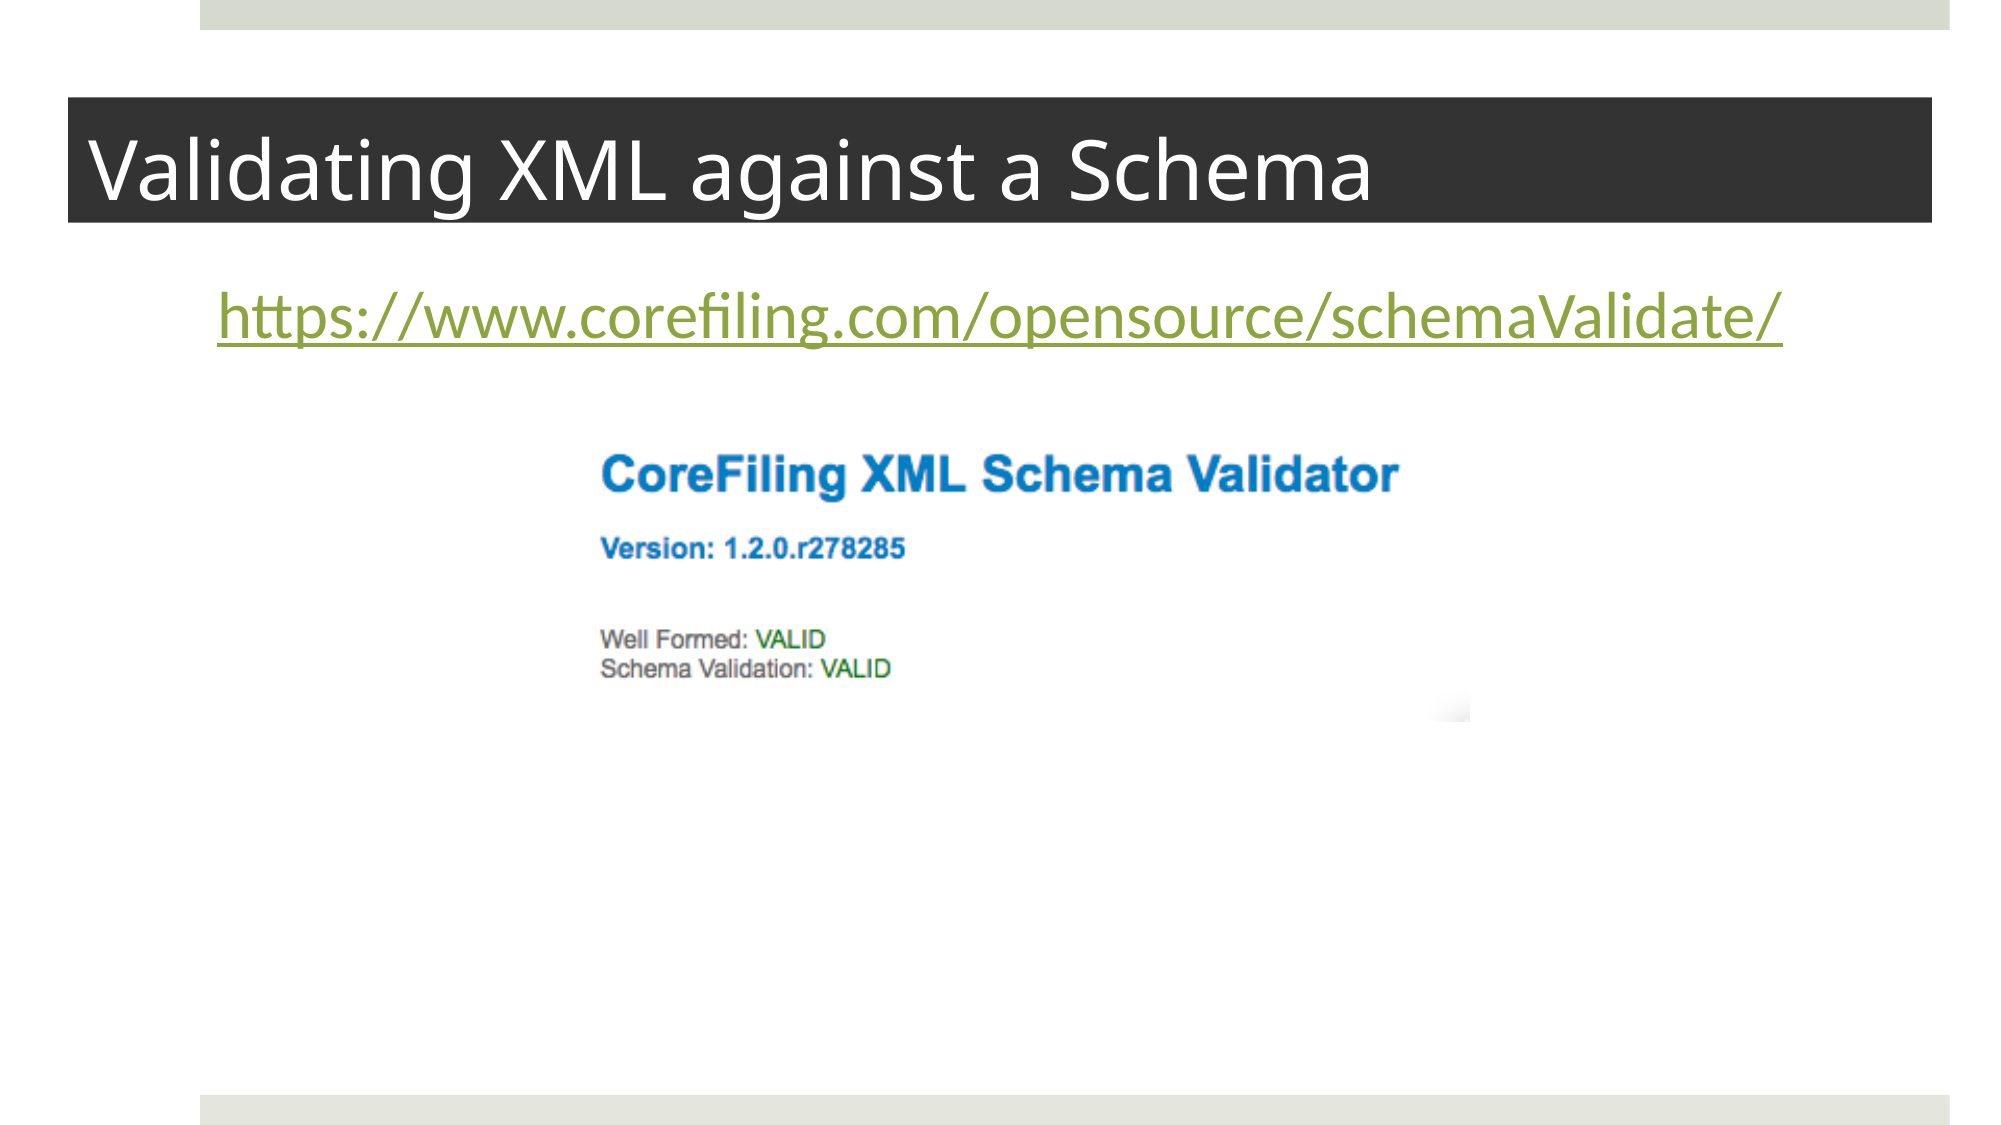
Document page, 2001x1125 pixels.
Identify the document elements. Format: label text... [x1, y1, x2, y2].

picture [529, 390, 1471, 723]
title Validating XML against a Schema [68, 97, 1932, 223]
list https://www.corefiling.com/opensource/schemaValidate/ [68, 252, 1932, 1000]
